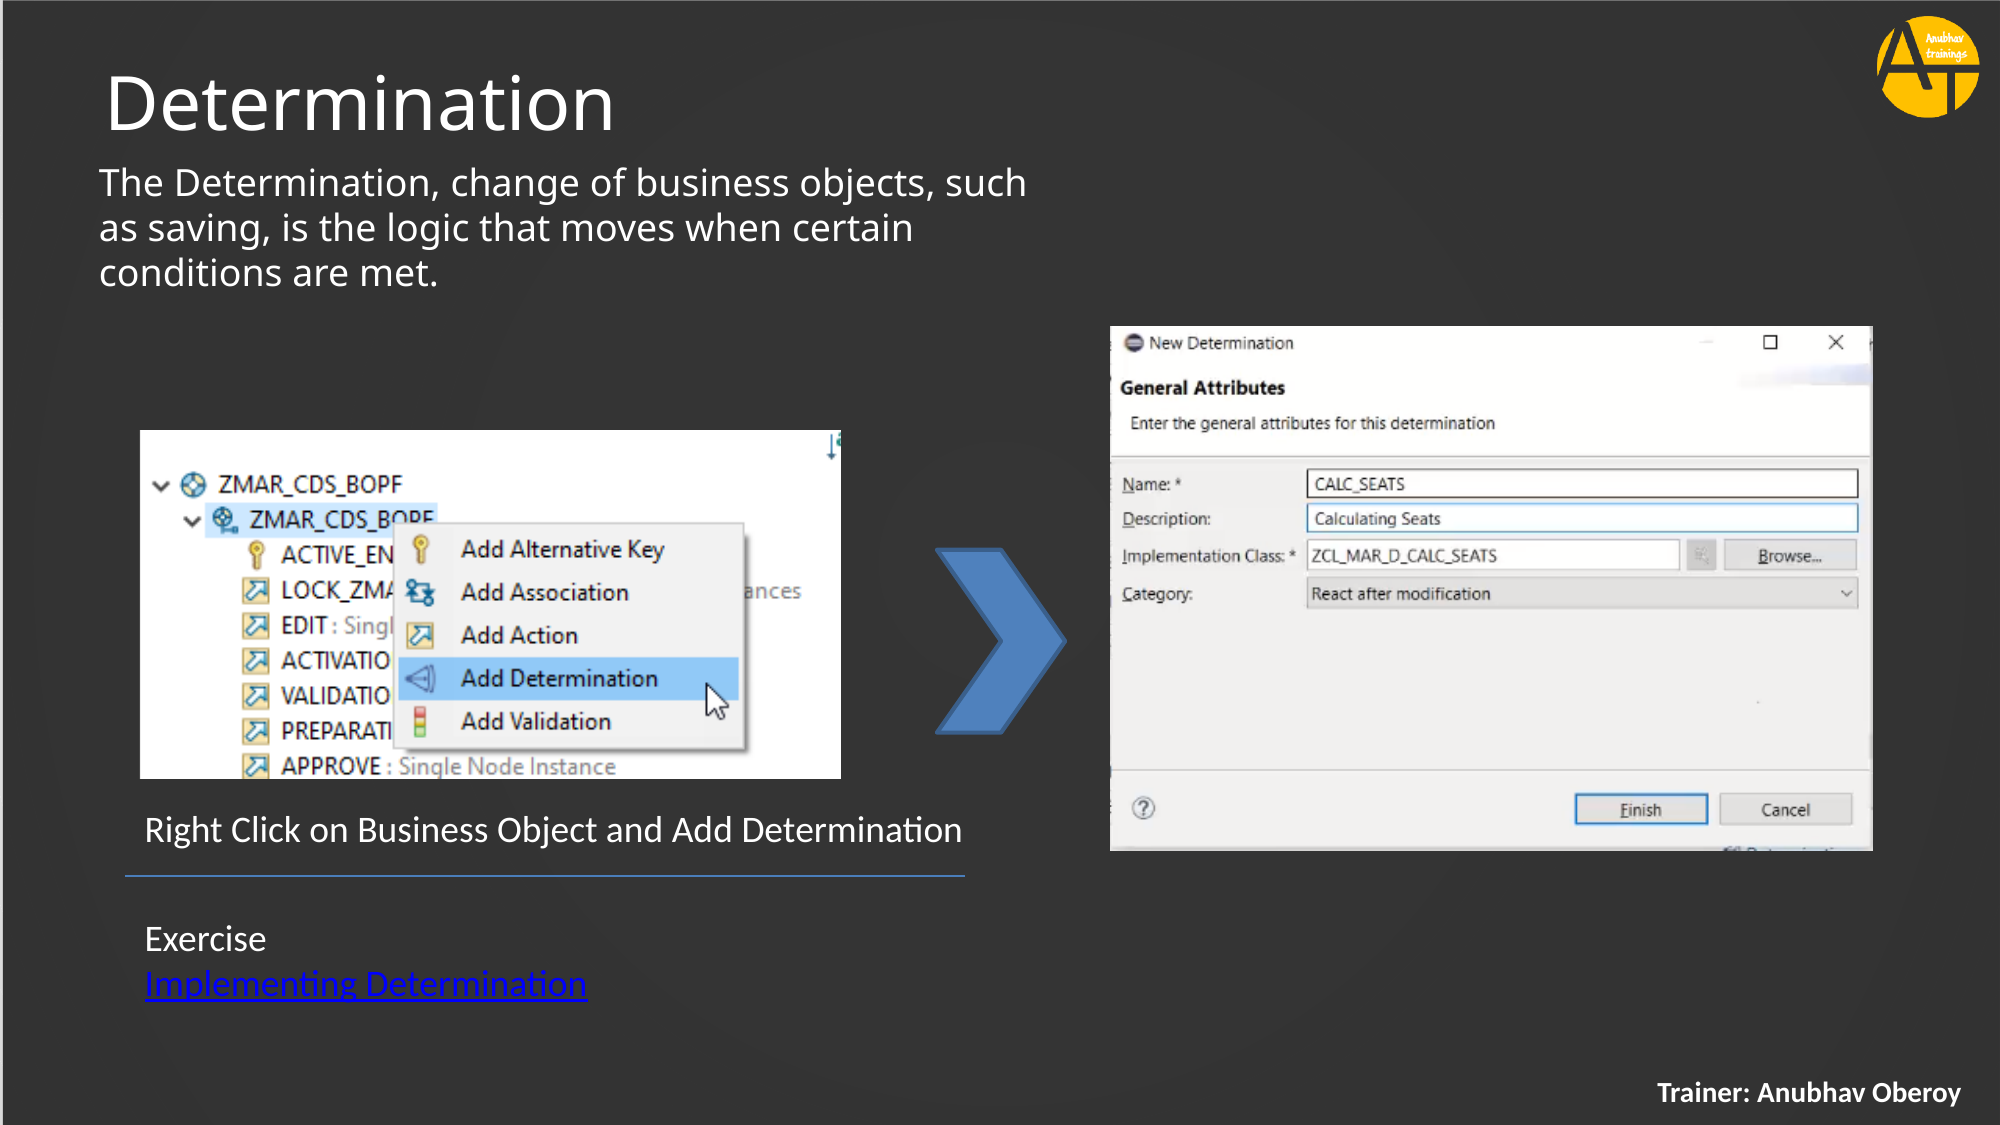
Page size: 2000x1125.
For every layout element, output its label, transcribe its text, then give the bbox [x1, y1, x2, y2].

text_box Right Click on Business Object and Add Determination [129, 797, 980, 858]
text_box [935, 547, 1067, 735]
title Determination [84, 42, 1884, 159]
picture [1109, 326, 1873, 851]
footer Trainer: Anubhav Oberoy [1625, 1061, 1994, 1121]
text_box The Determination, change of business objects, such as saving, is the logic that moves when certain conditions are met. [84, 151, 1085, 301]
picture [139, 430, 842, 780]
picture [1866, 9, 1985, 126]
text_box [1, 0, 2000, 1125]
text_box Exercise Implementing Determination [129, 906, 622, 1012]
